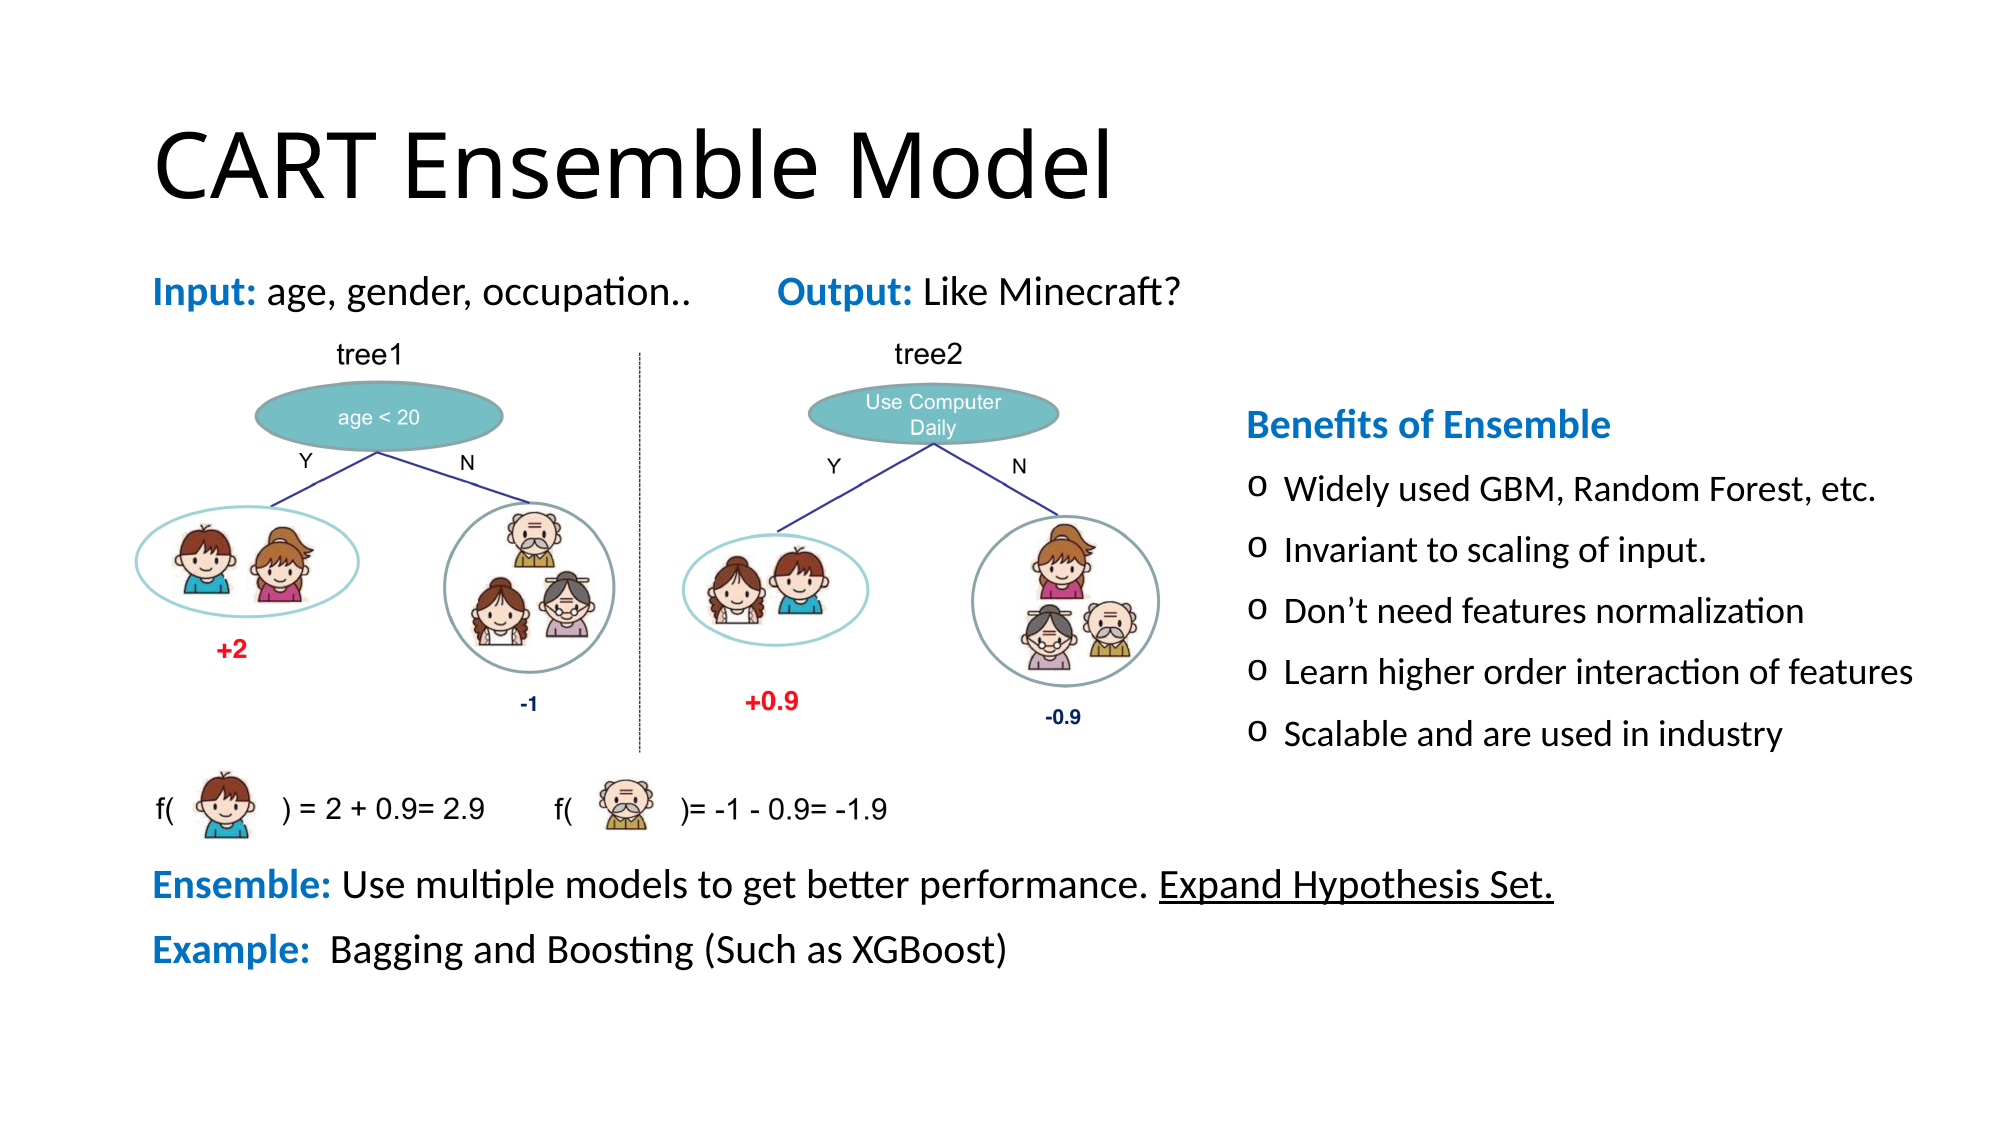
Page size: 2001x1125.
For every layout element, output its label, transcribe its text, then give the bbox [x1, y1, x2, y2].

title CART Ensemble Model [137, 59, 1863, 278]
list Input: age, gender, occupation.. Output: Like Minecraft? Ensemble: Use multiple models to get better performance. Expand Hypothesis Set. Example: Bagging and Boosting (Such as XGBoost) [137, 261, 1837, 976]
picture [129, 332, 1161, 840]
text_box Benefits of Ensemble Widely used GBM, Random Forest, etc. Invariant to scaling of input. Don’t need features normalization Learn higher order interaction of features Scalable and are used in industry [1231, 395, 2000, 776]
